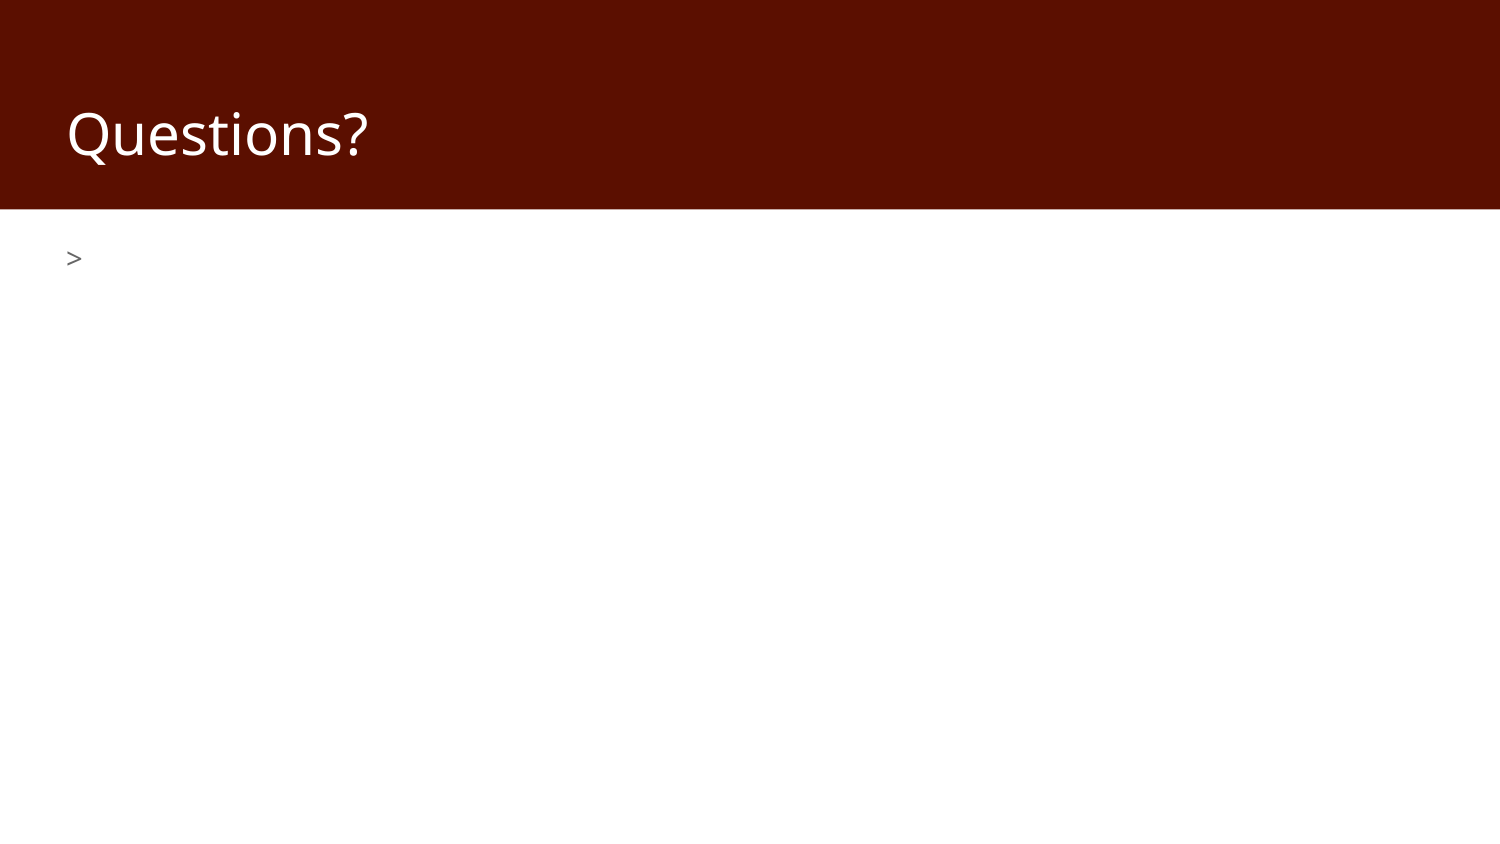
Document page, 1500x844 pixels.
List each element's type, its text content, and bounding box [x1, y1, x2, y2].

title Questions? [51, 82, 1449, 185]
text_box > [51, 224, 513, 279]
